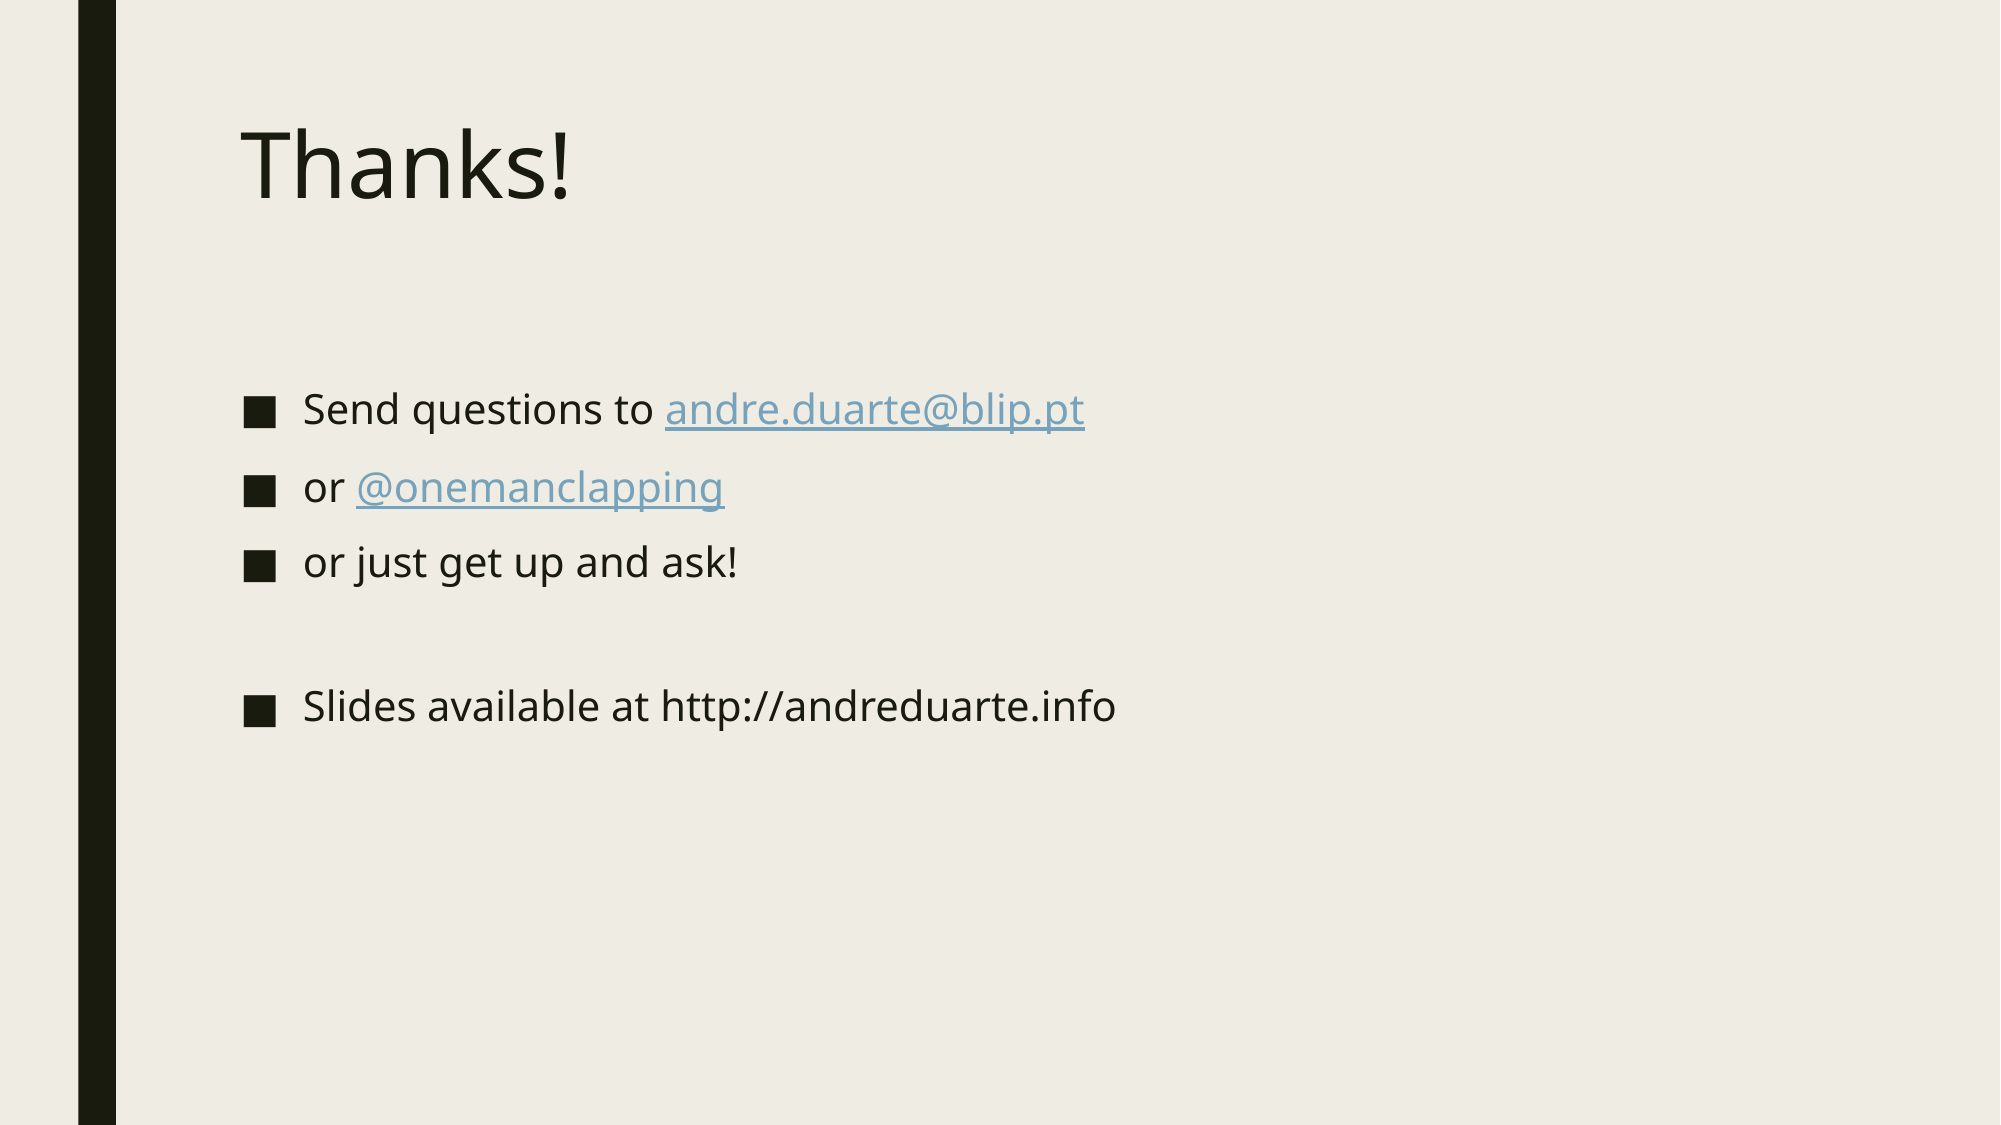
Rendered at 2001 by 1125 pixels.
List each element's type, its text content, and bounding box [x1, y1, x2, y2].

title Thanks! [225, 112, 1800, 357]
list Send questions to andre.duarte@blip.pt or @onemanclapping or just get up and ask! Slides available at http://andreduarte.info [225, 375, 1800, 963]
